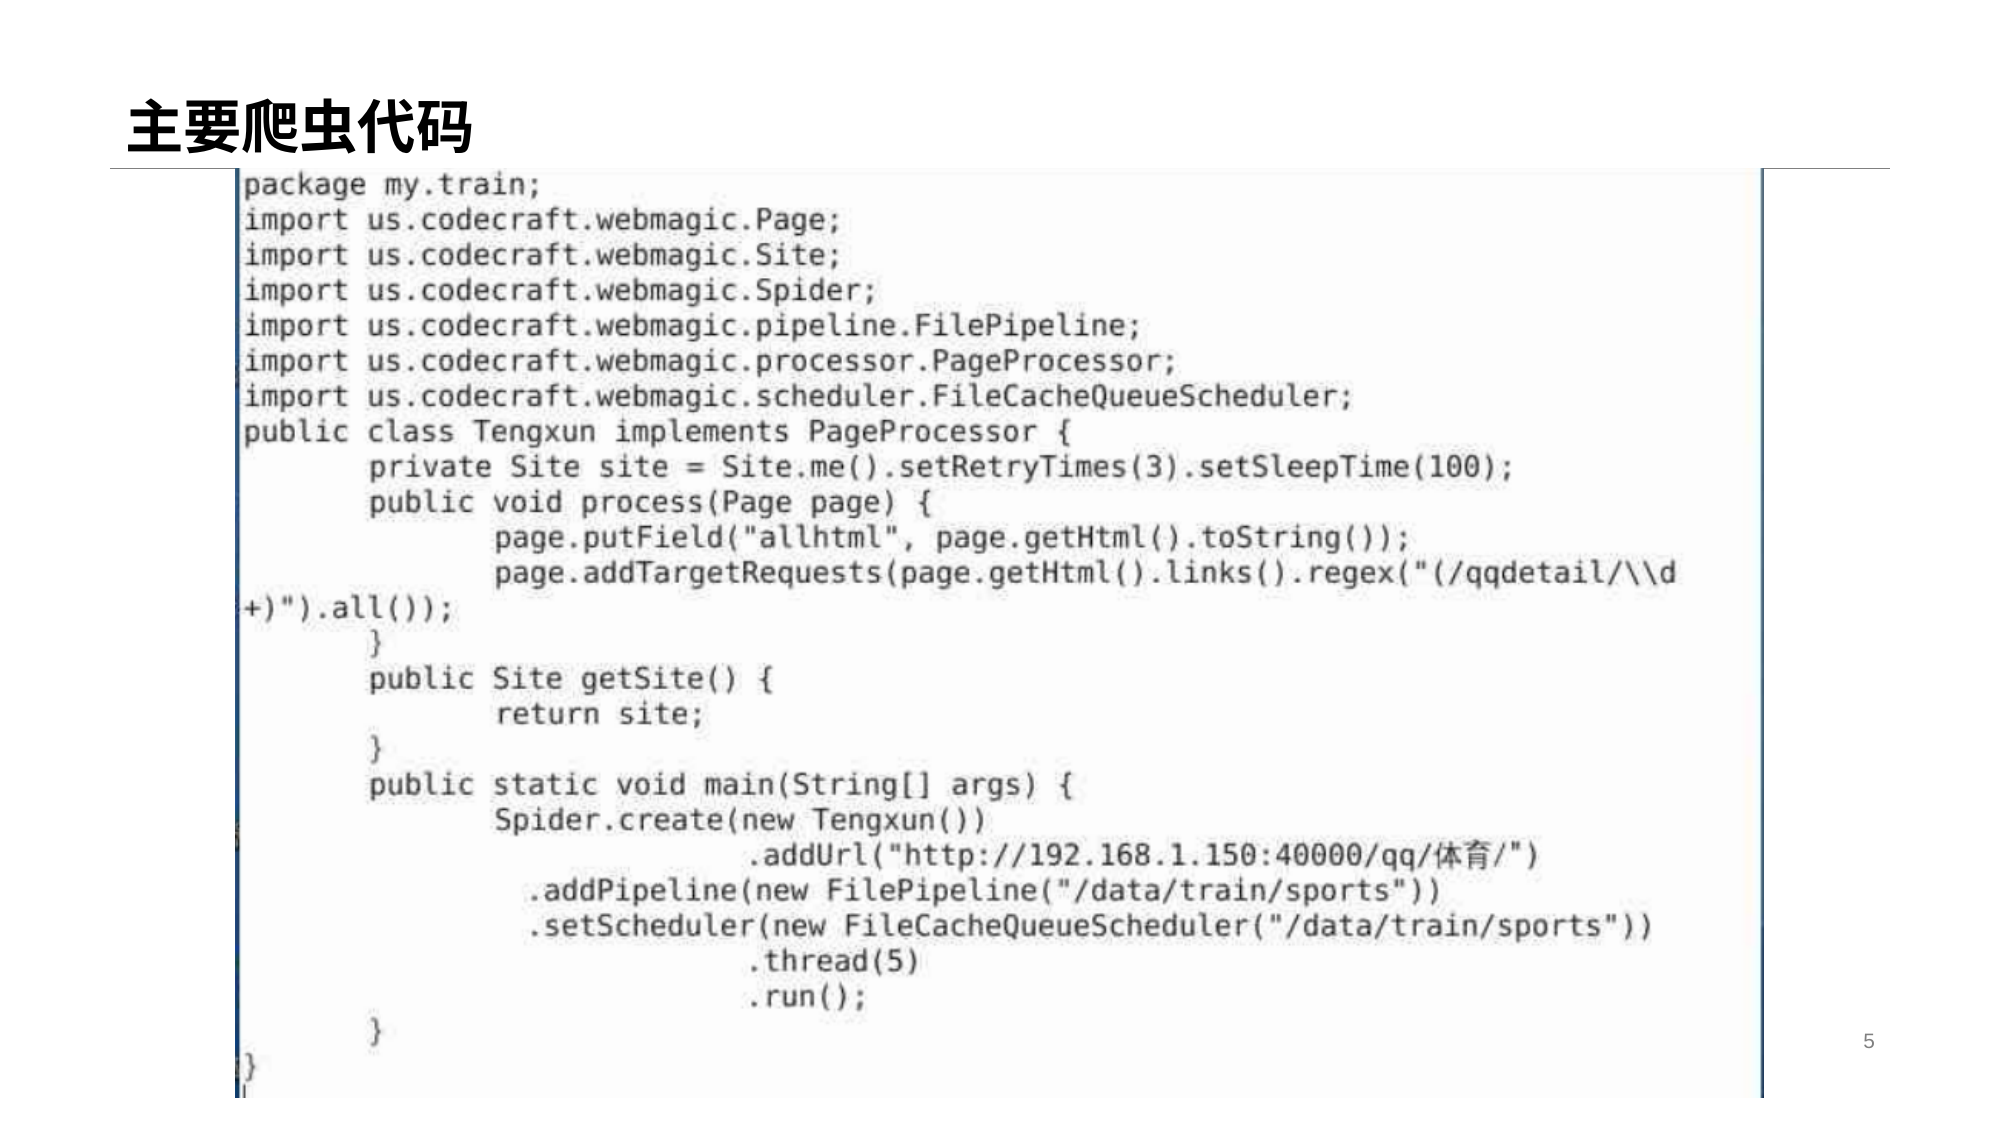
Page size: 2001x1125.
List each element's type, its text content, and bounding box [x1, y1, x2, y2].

slide_number 5 [1764, 1023, 1890, 1058]
picture [235, 168, 1764, 1098]
title 主要爬虫代码 [109, 0, 1890, 169]
